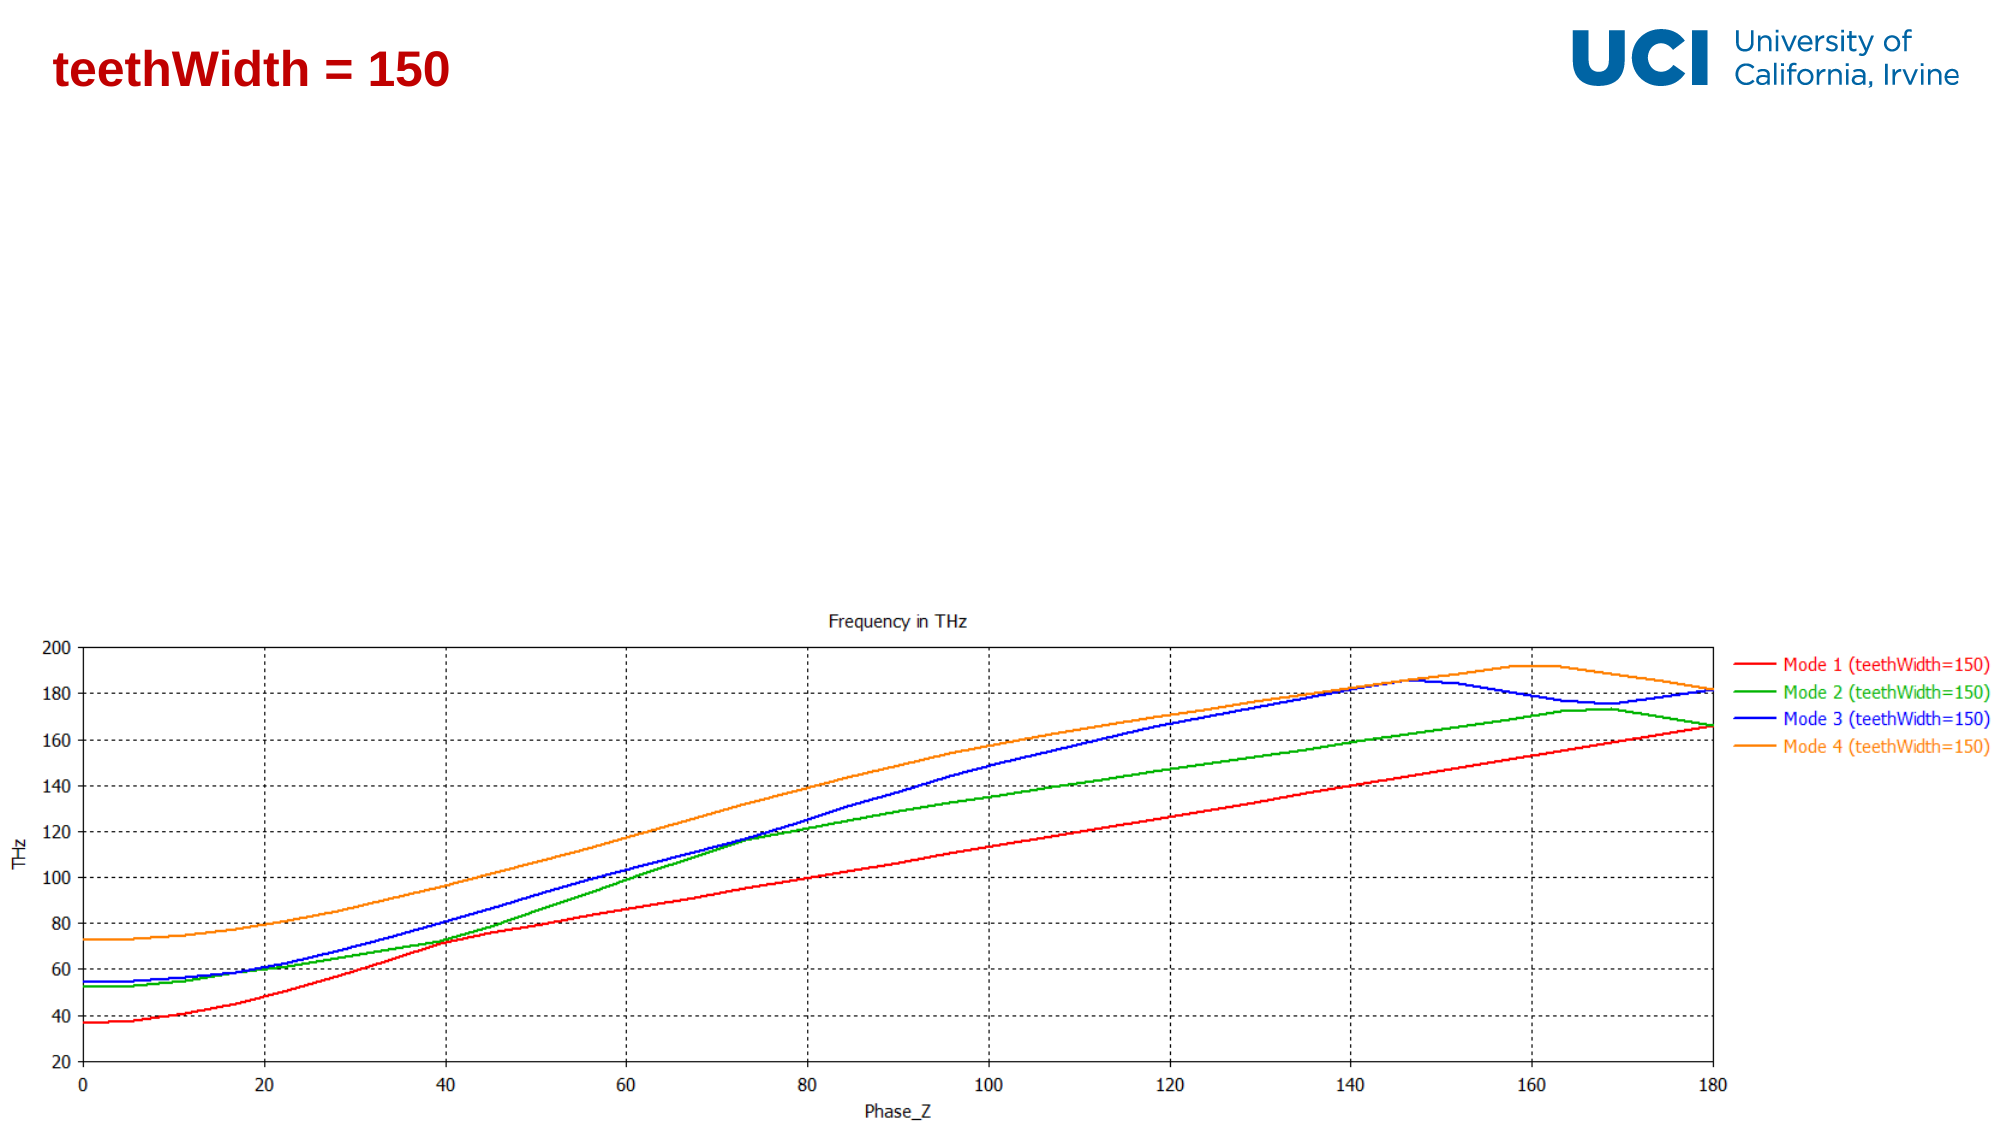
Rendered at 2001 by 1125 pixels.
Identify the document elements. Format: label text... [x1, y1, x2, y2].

picture [1572, 29, 1959, 88]
picture [0, 600, 2000, 1125]
title teethWidth = 150 [37, 32, 1400, 100]
